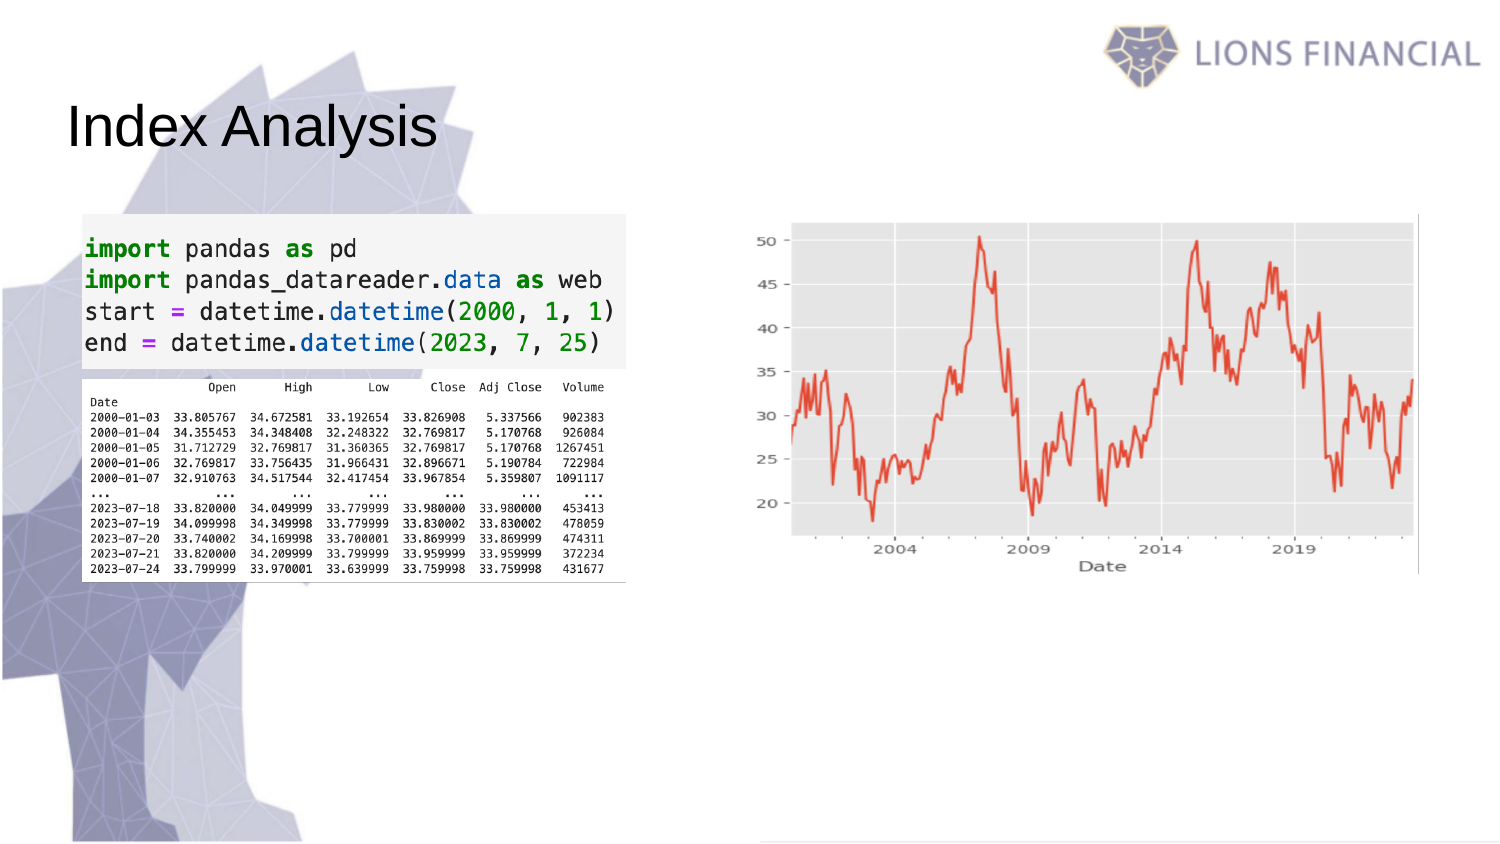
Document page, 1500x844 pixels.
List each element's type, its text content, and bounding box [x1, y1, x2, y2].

title Index Analysis [51, 72, 1449, 167]
picture [0, 0, 1500, 844]
